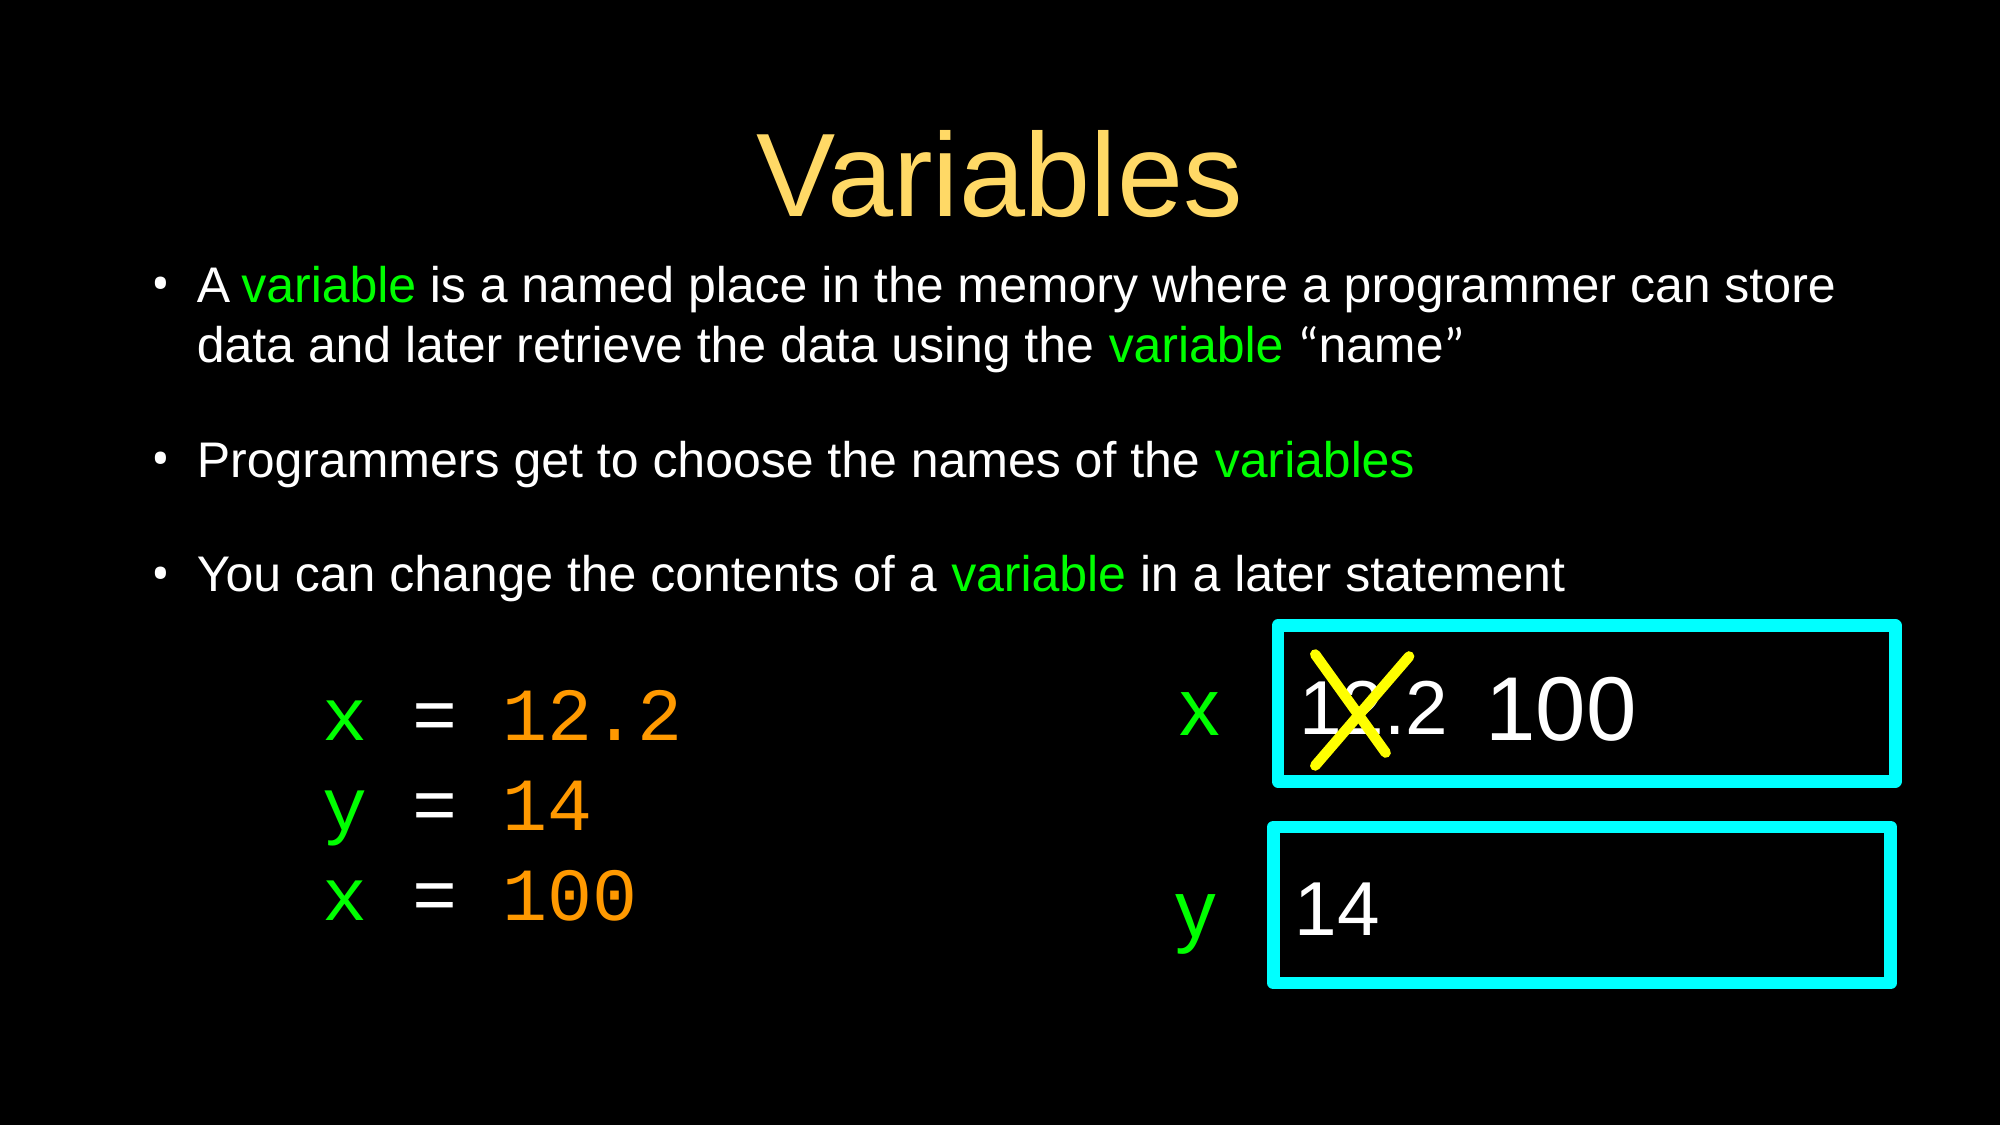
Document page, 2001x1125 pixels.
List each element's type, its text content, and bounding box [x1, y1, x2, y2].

text_box x = 12.2 y = 14 x = 100 [322, 653, 820, 948]
text_box 100 [1458, 646, 1664, 763]
text_box 12.2 [1278, 625, 1896, 782]
list A variable is a named place in the memory where a programmer can store data and later retrieve the data using the variable “name” Programmers get to choose the names of the variables You can change the contents of a variable in a later statement [99, 262, 1900, 592]
text_box 14 [1273, 826, 1891, 984]
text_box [1315, 654, 1410, 766]
title Variables [137, 59, 1863, 262]
text_box y [1171, 851, 1221, 959]
text_box x [1173, 649, 1228, 756]
